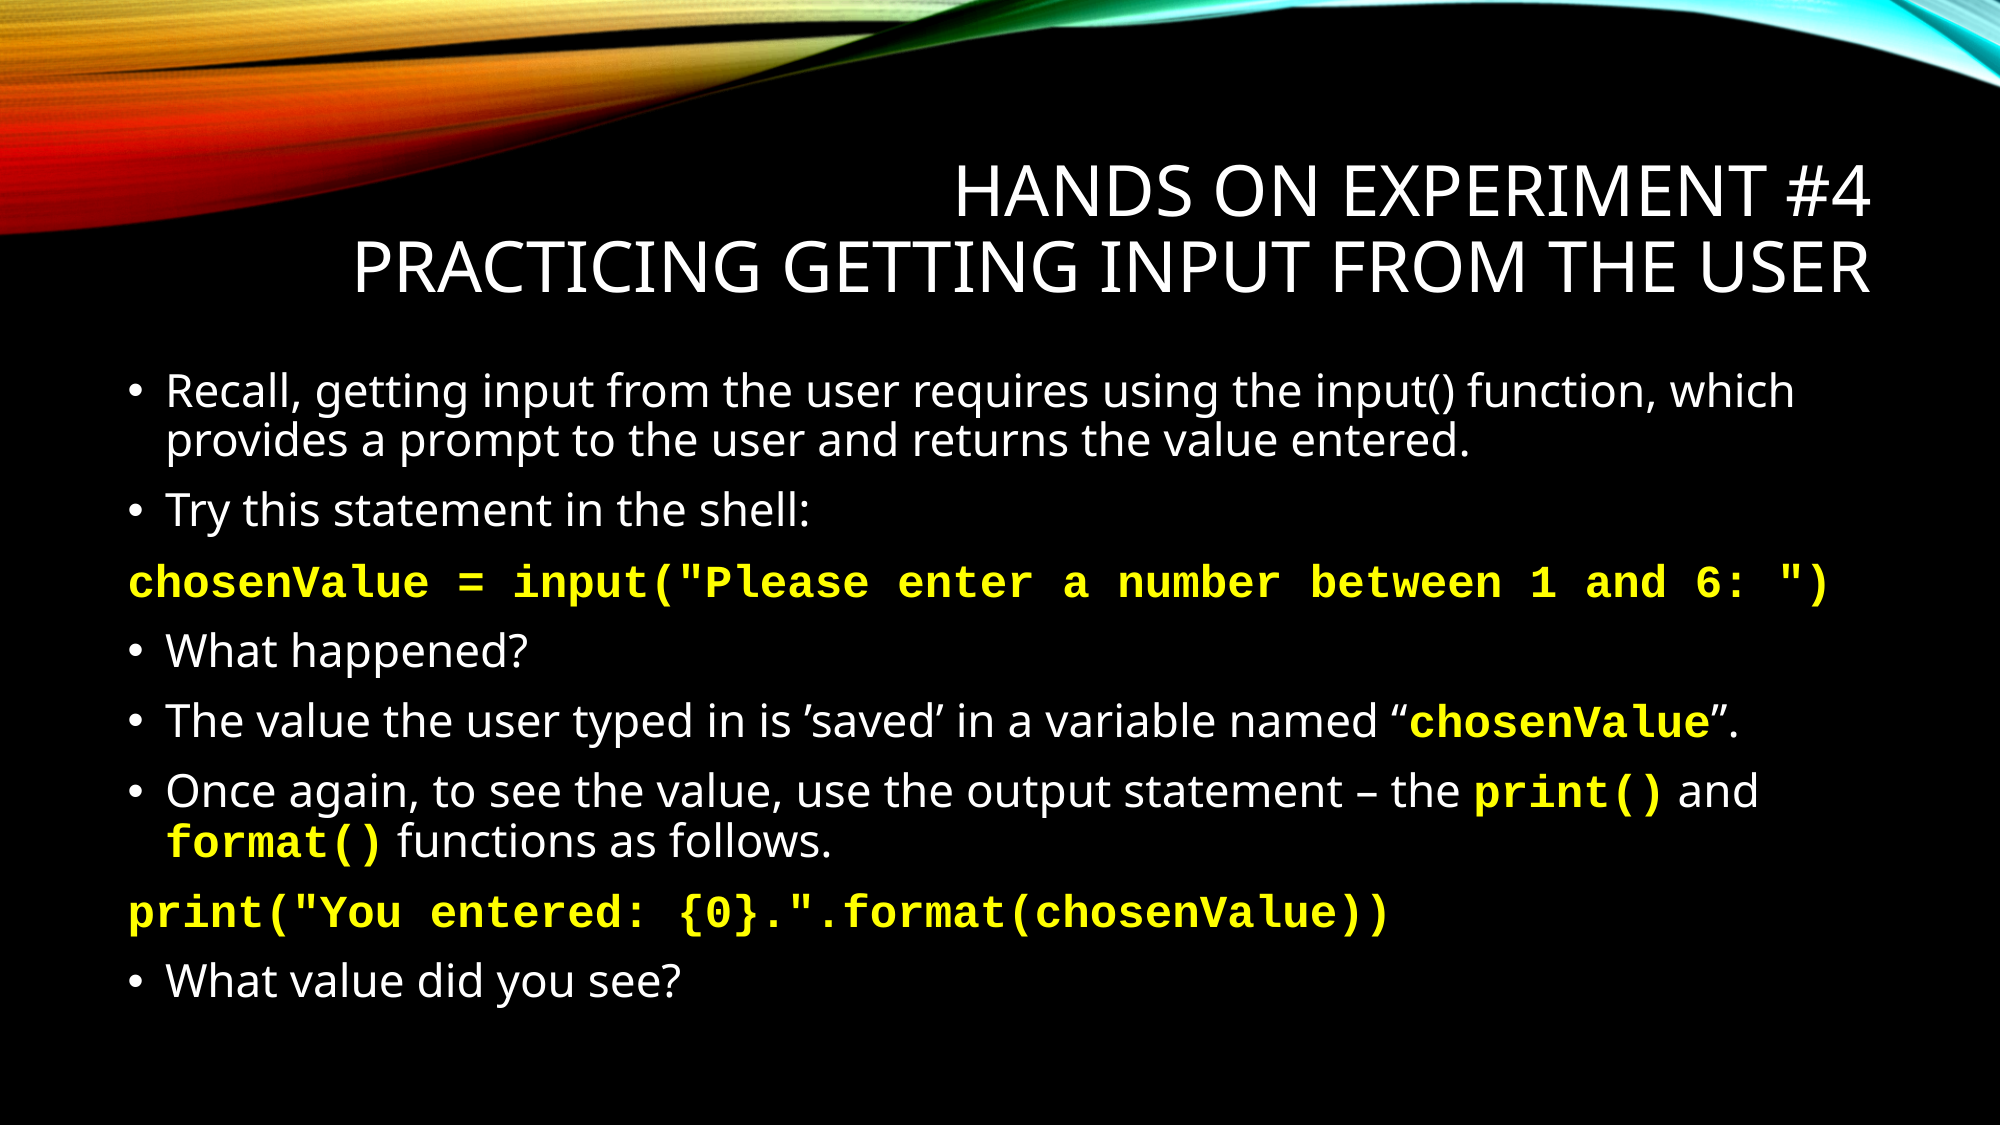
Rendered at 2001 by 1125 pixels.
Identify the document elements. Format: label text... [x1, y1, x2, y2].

title Hands on experiment #4 Practicing getting input from the user [252, 125, 1888, 338]
picture [0, 0, 2000, 237]
list Recall, getting input from the user requires using the input() function, which provides a prompt to the user and returns the value entered. Try this statement in the shell: chosenValue = input("Please enter a number between 1 and 6: ") What happened? The value the user typed in is ’saved’ in a variable named “chosenValue”. Once again, to see the value, use the output statement – the print() and format() functions as follows. print("You entered: {0}.".format(chosenValue)) What value did you see? [112, 360, 1984, 1086]
